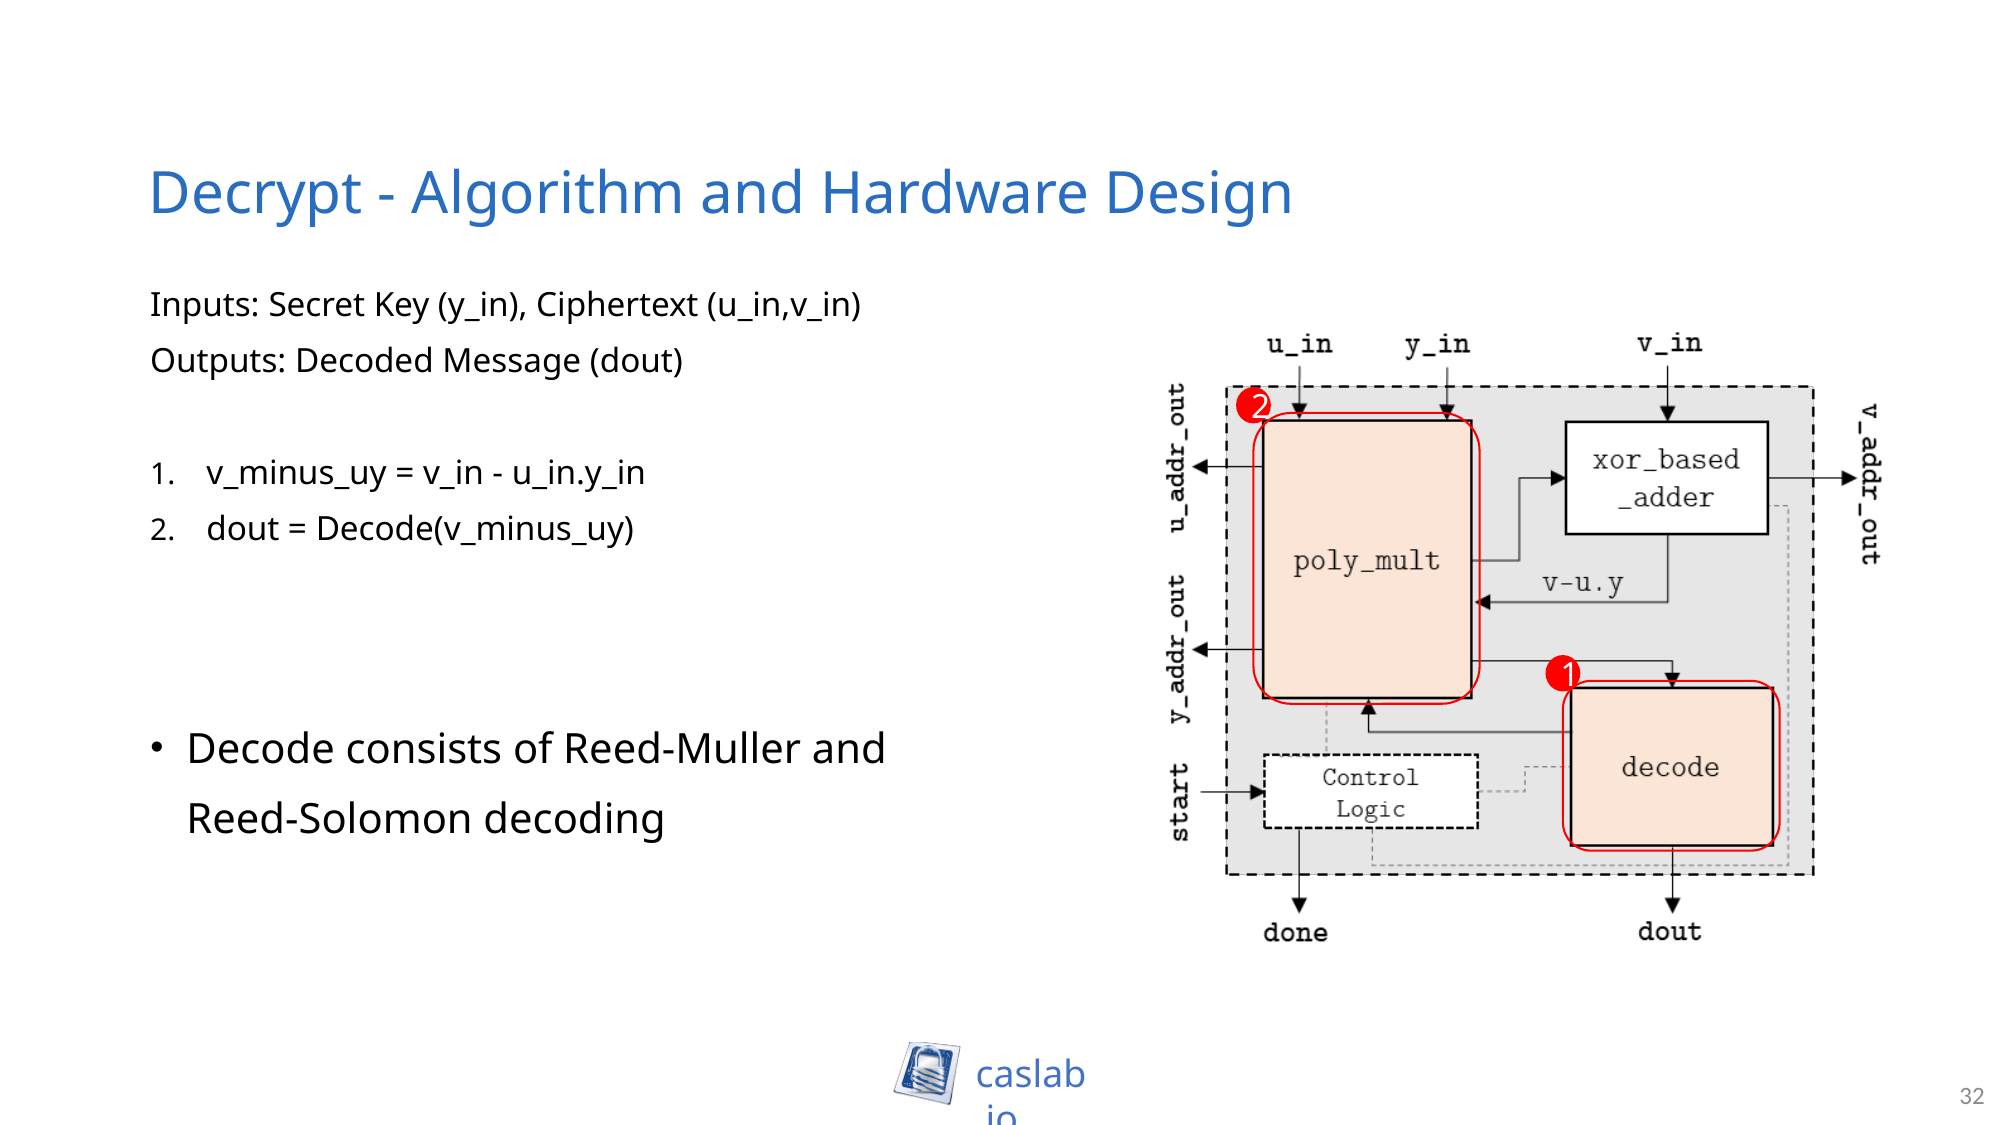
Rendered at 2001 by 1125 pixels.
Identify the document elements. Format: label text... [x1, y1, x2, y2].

picture [1145, 311, 1903, 968]
list Decode consists of Reed-Muller and Reed-Solomon decoding [133, 694, 1000, 968]
text_box Inputs: Secret Key (y_in), Ciphertext (u_in,v_in) Outputs: Decoded Message (dout) v_minus_uy = v_in - u_in.y_in dout = Decode(v_minus_uy) [133, 260, 1130, 563]
list Decrypt - Algorithm and Hardware Design [133, 133, 1827, 229]
picture [892, 1042, 961, 1109]
